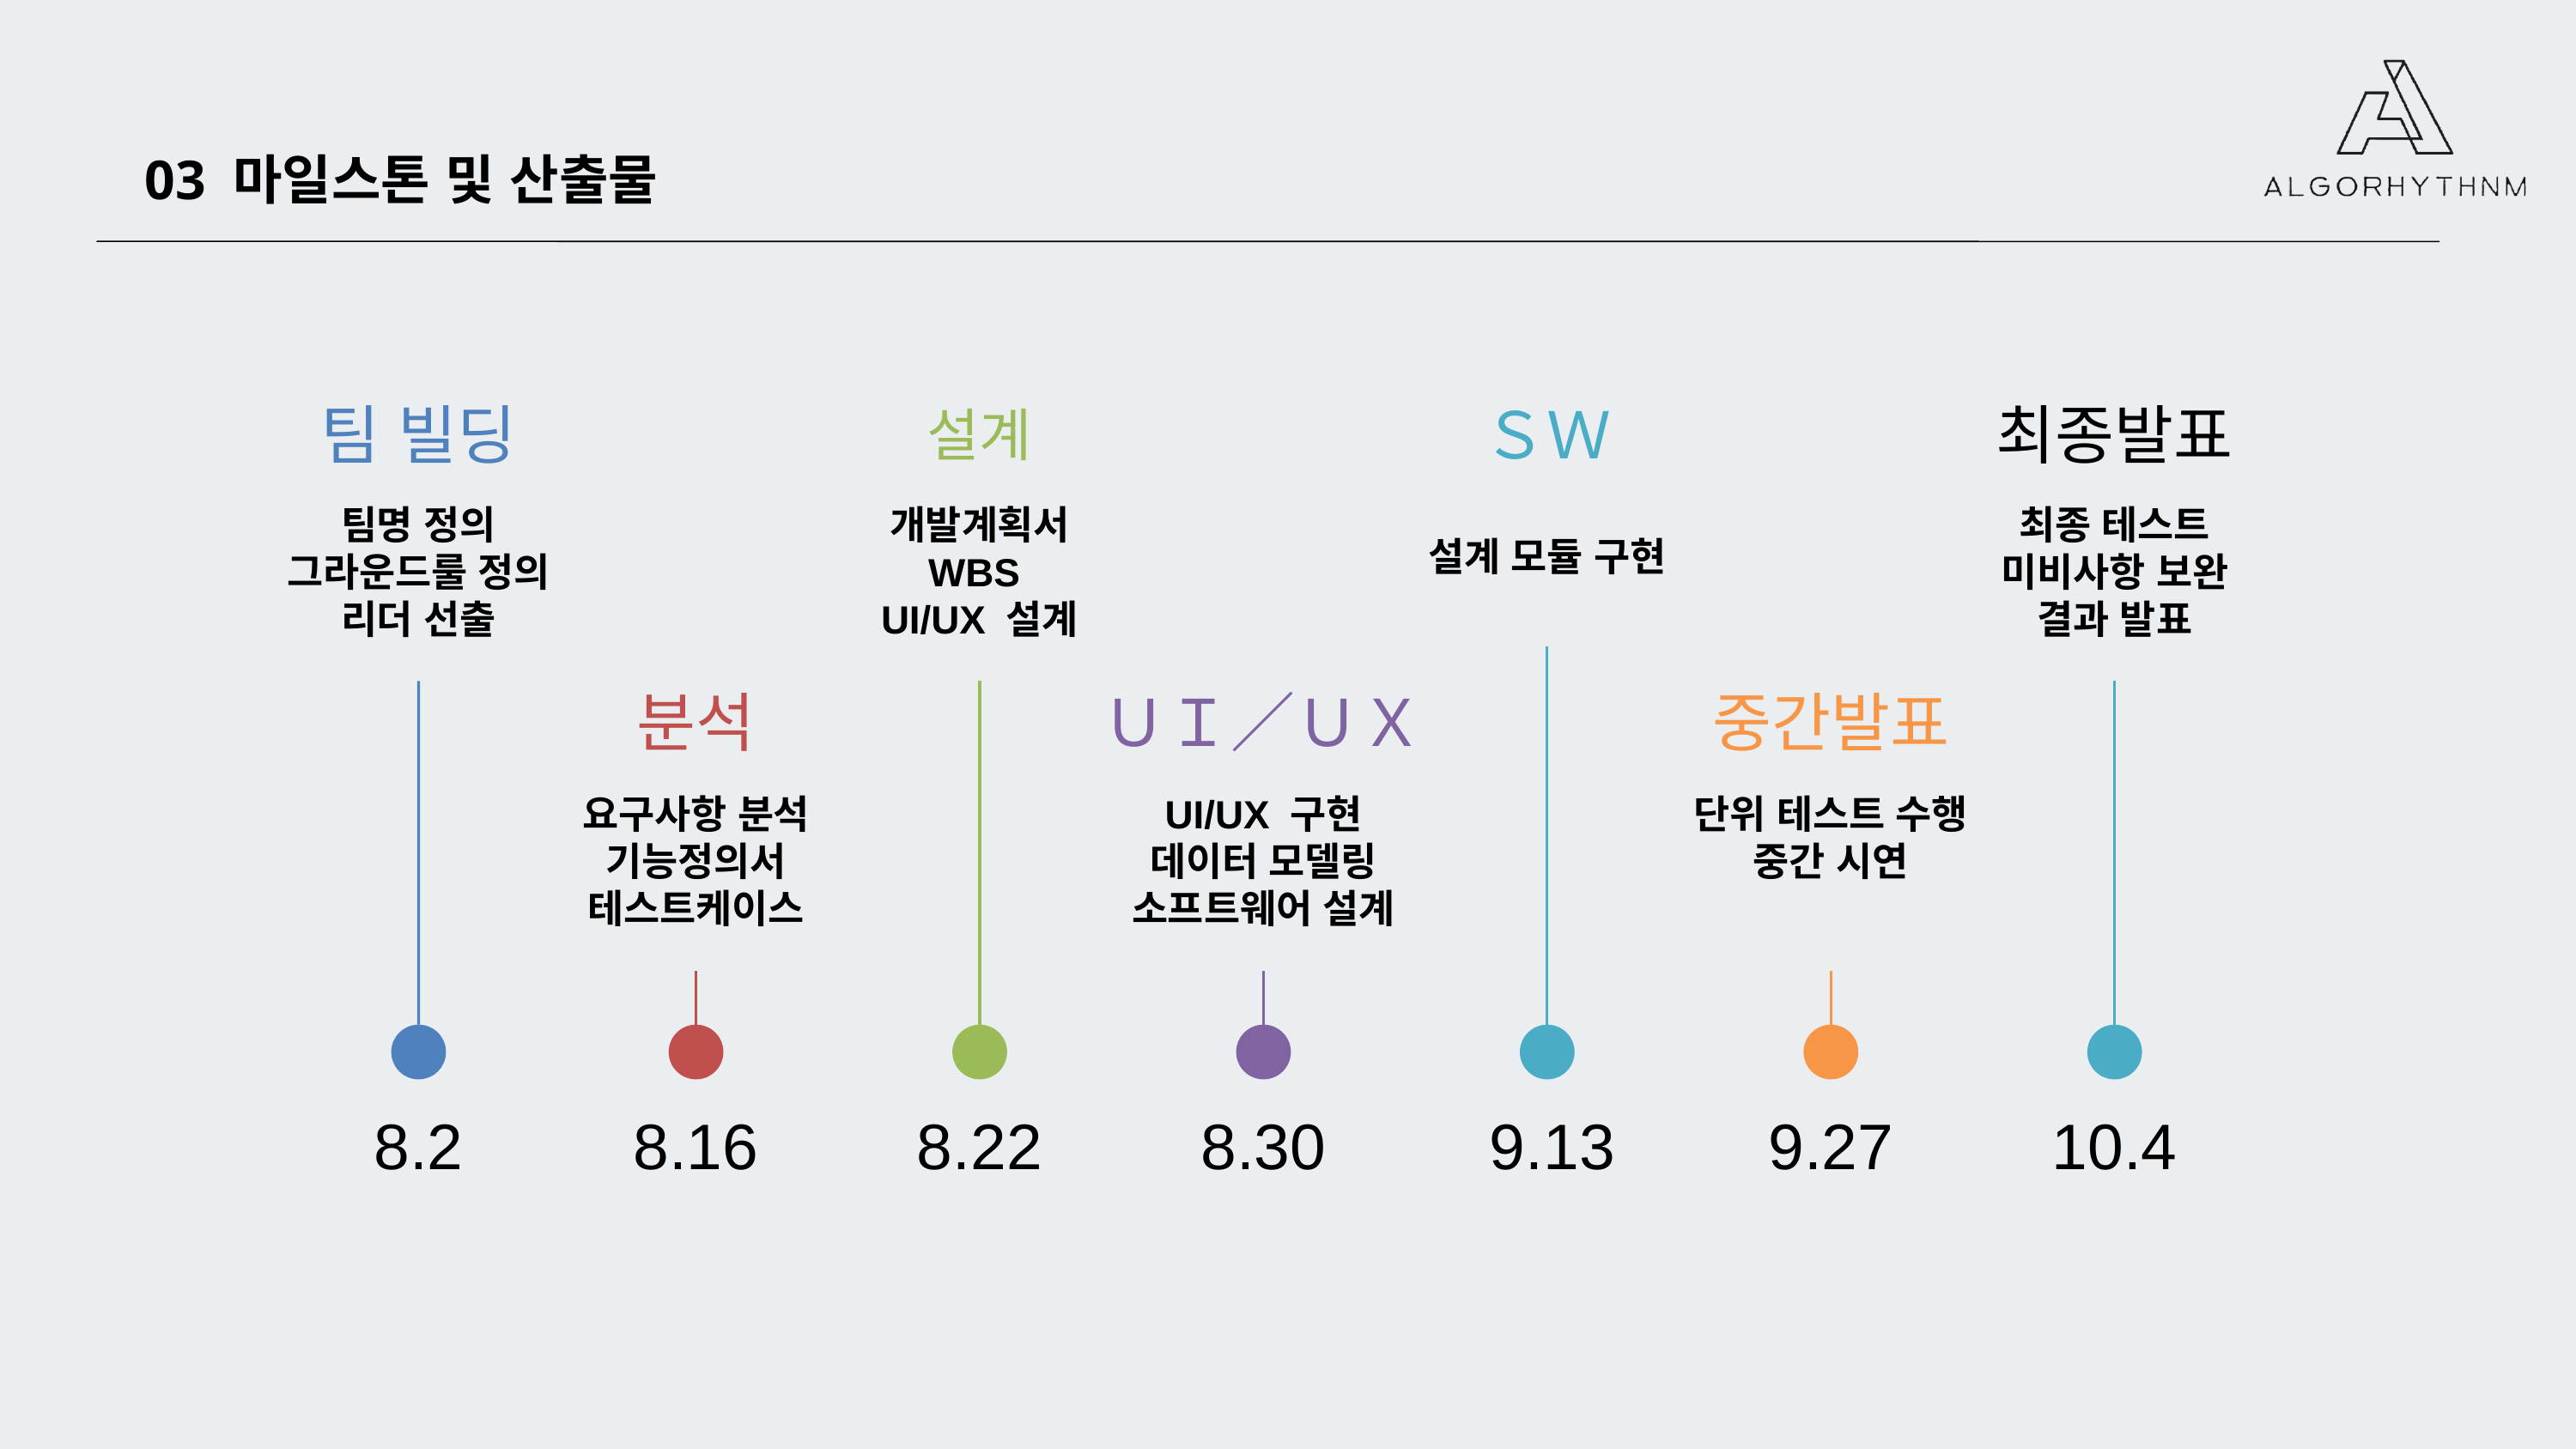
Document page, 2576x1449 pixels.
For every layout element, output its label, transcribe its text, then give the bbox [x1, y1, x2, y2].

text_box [1899, 391, 2330, 1186]
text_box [1332, 391, 1763, 1186]
text_box 03 마일스톤 및 산출물 [144, 135, 805, 211]
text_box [481, 678, 911, 1186]
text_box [1048, 678, 1479, 1186]
picture [2253, 58, 2539, 209]
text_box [764, 391, 1195, 1186]
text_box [1616, 678, 2046, 1186]
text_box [204, 391, 634, 1186]
